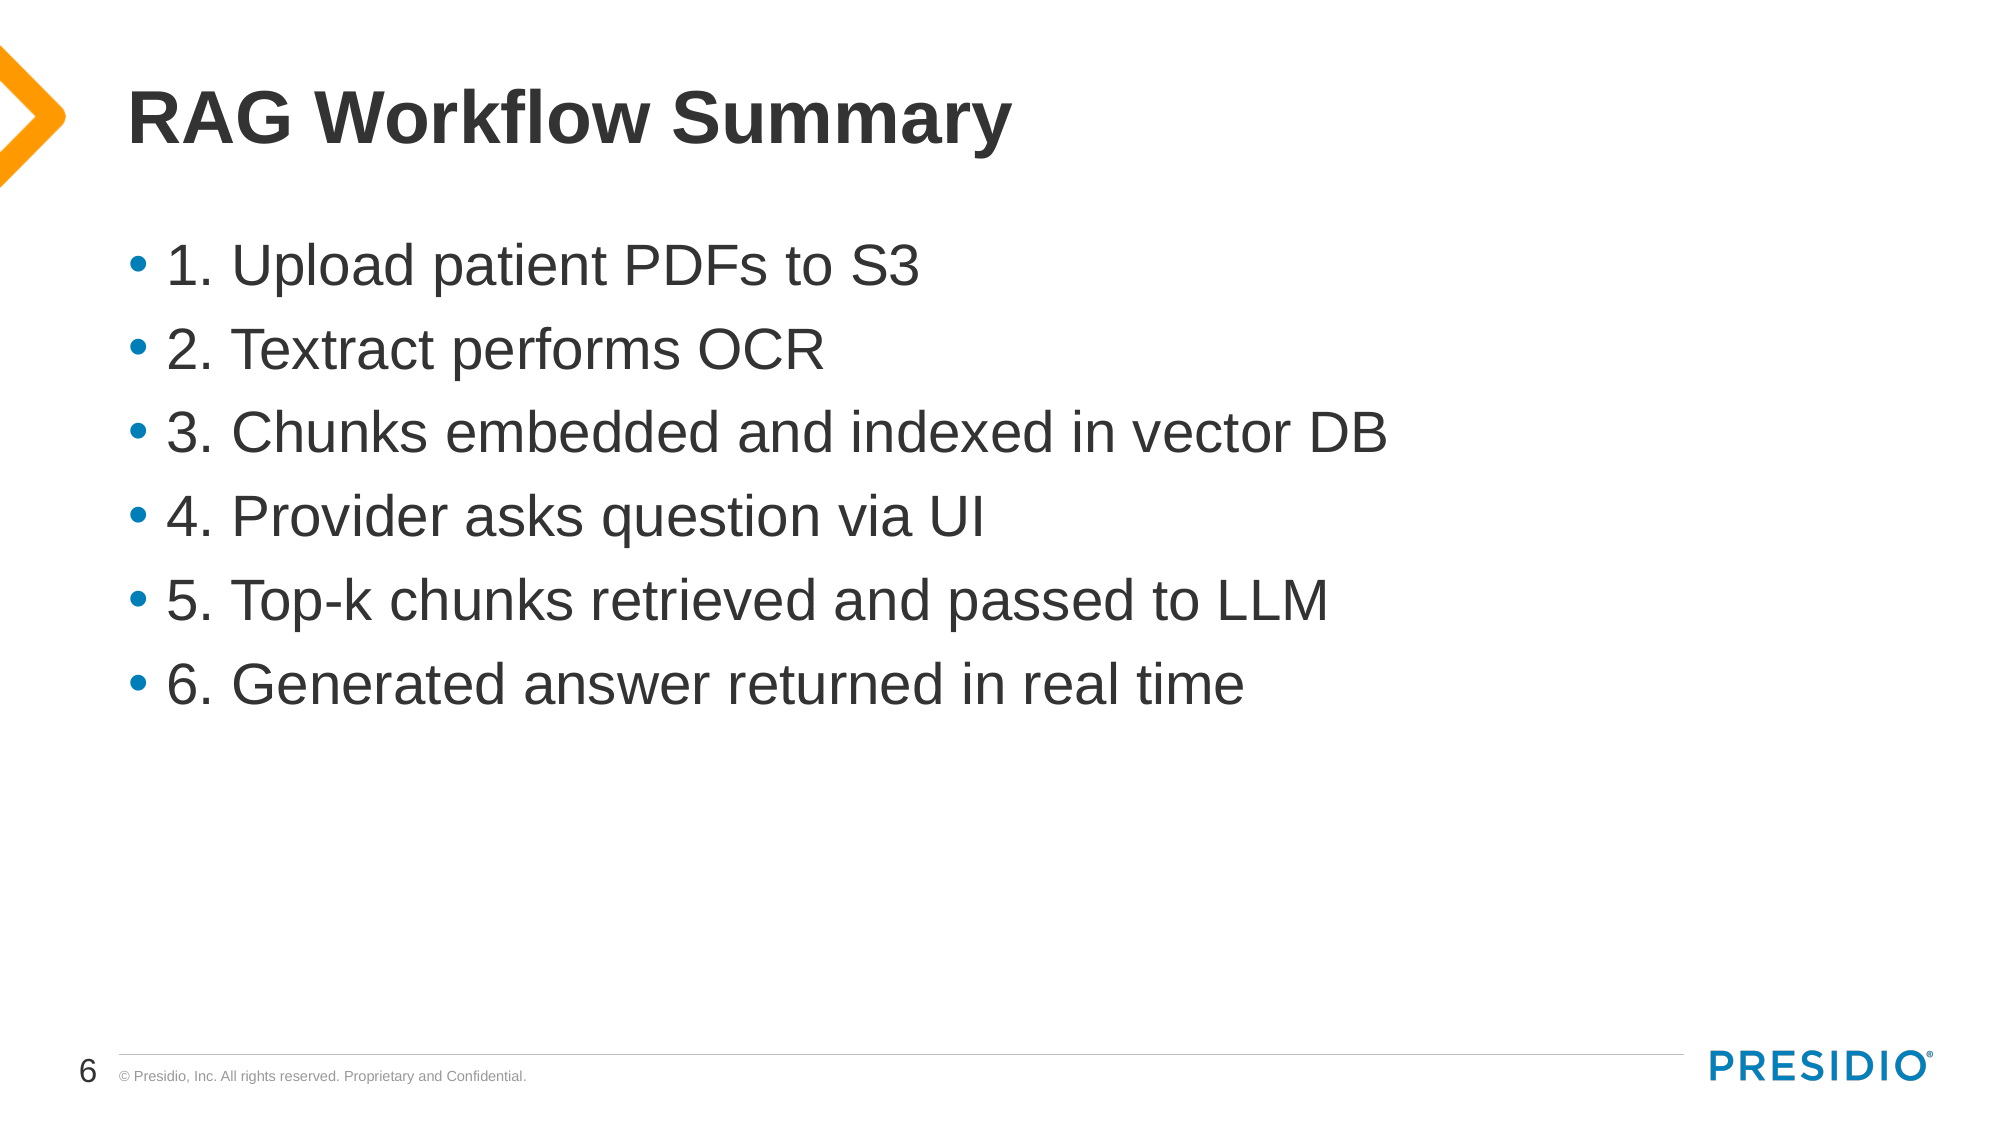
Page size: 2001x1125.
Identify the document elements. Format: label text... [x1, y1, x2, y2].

title RAG Workflow Summary [112, 39, 1927, 200]
picture [1706, 1043, 1937, 1088]
list 1. Upload patient PDFs to S3 2. Textract performs OCR 3. Chunks embedded and indexed in vector DB 4. Provider asks question via UI 5. Top-k chunks retrieved and passed to LLM 6. Generated answer returned in real time [114, 227, 1929, 942]
slide_number 6 [0, 1039, 113, 1100]
picture [0, 45, 66, 188]
